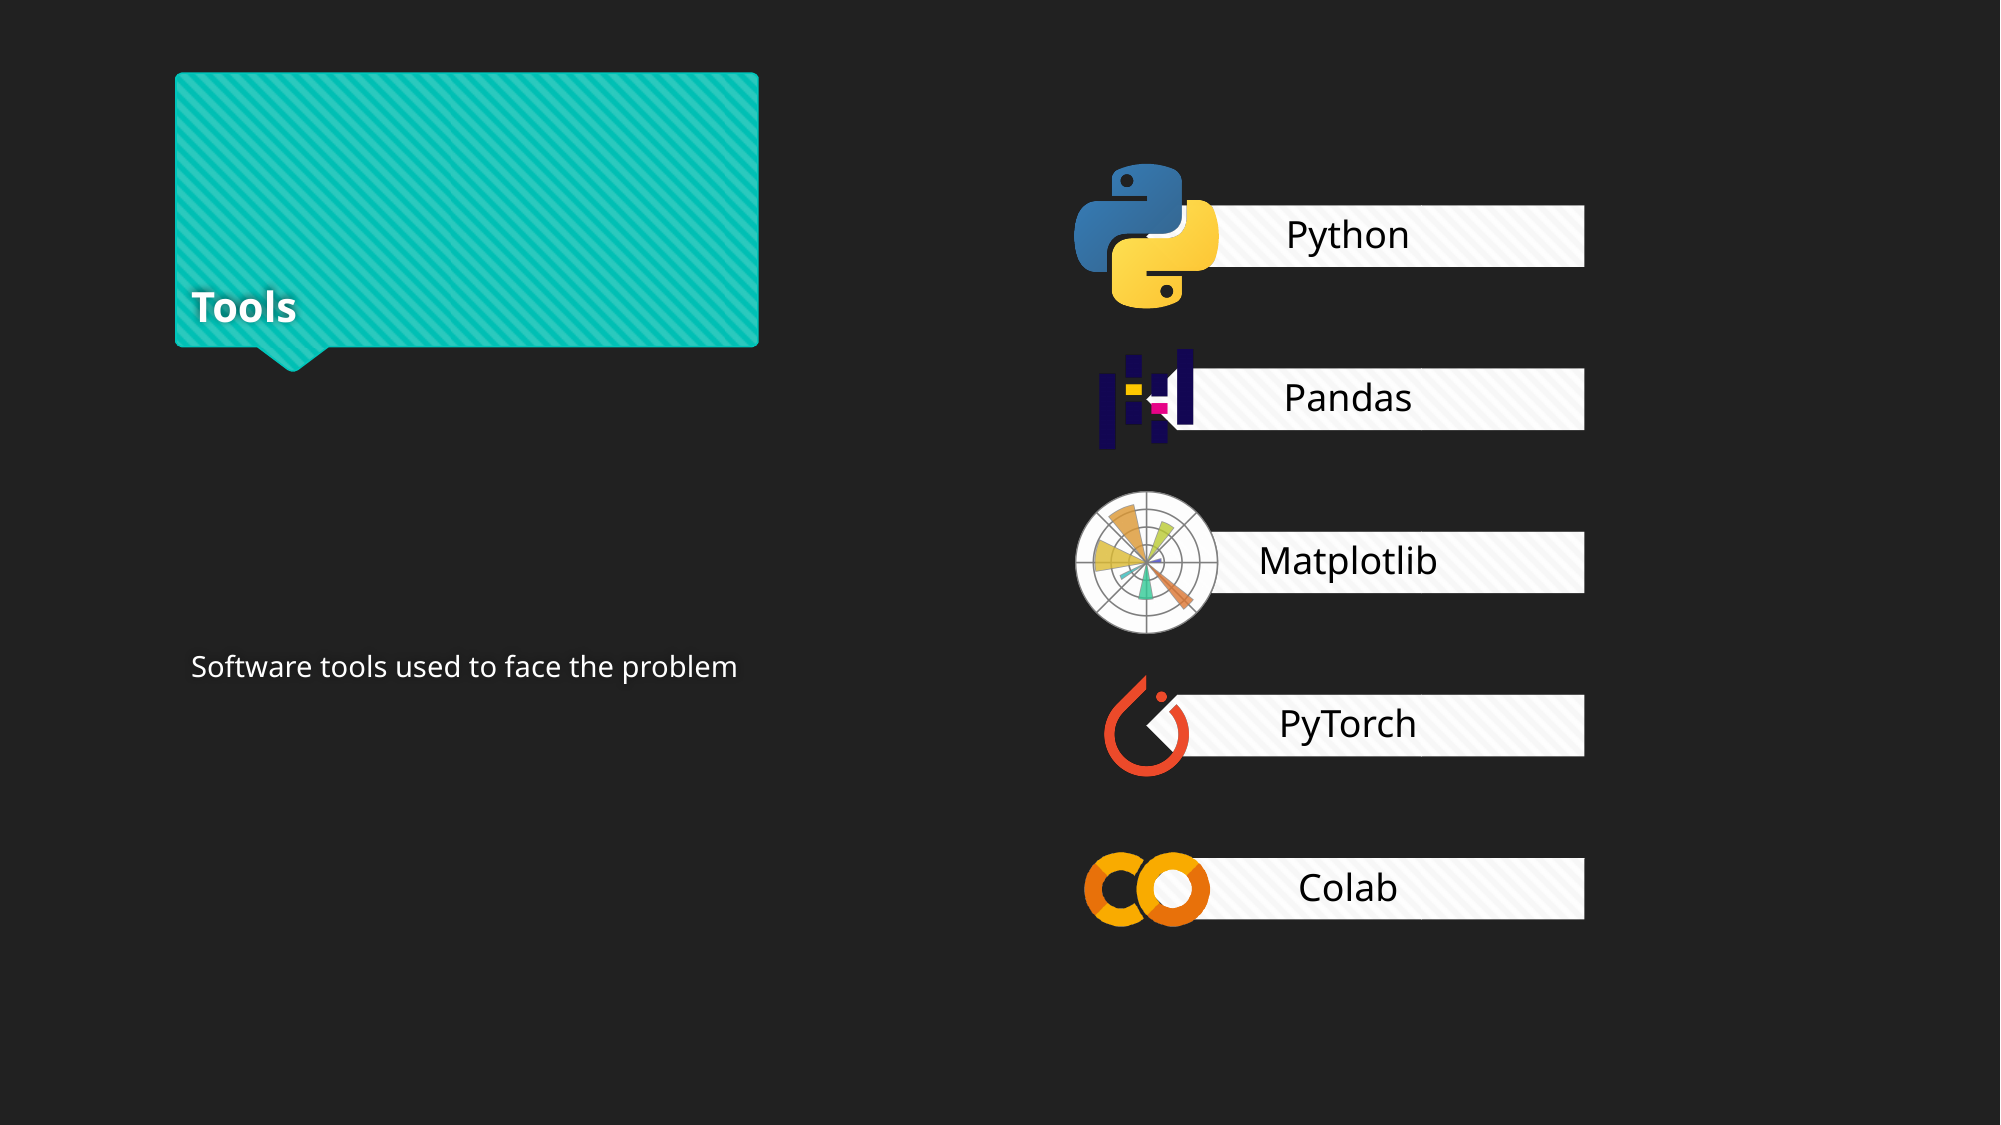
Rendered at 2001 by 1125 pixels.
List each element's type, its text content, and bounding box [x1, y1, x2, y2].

title Tools [176, 73, 758, 339]
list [999, 163, 1659, 962]
list Software tools used to face the problem [176, 370, 758, 962]
